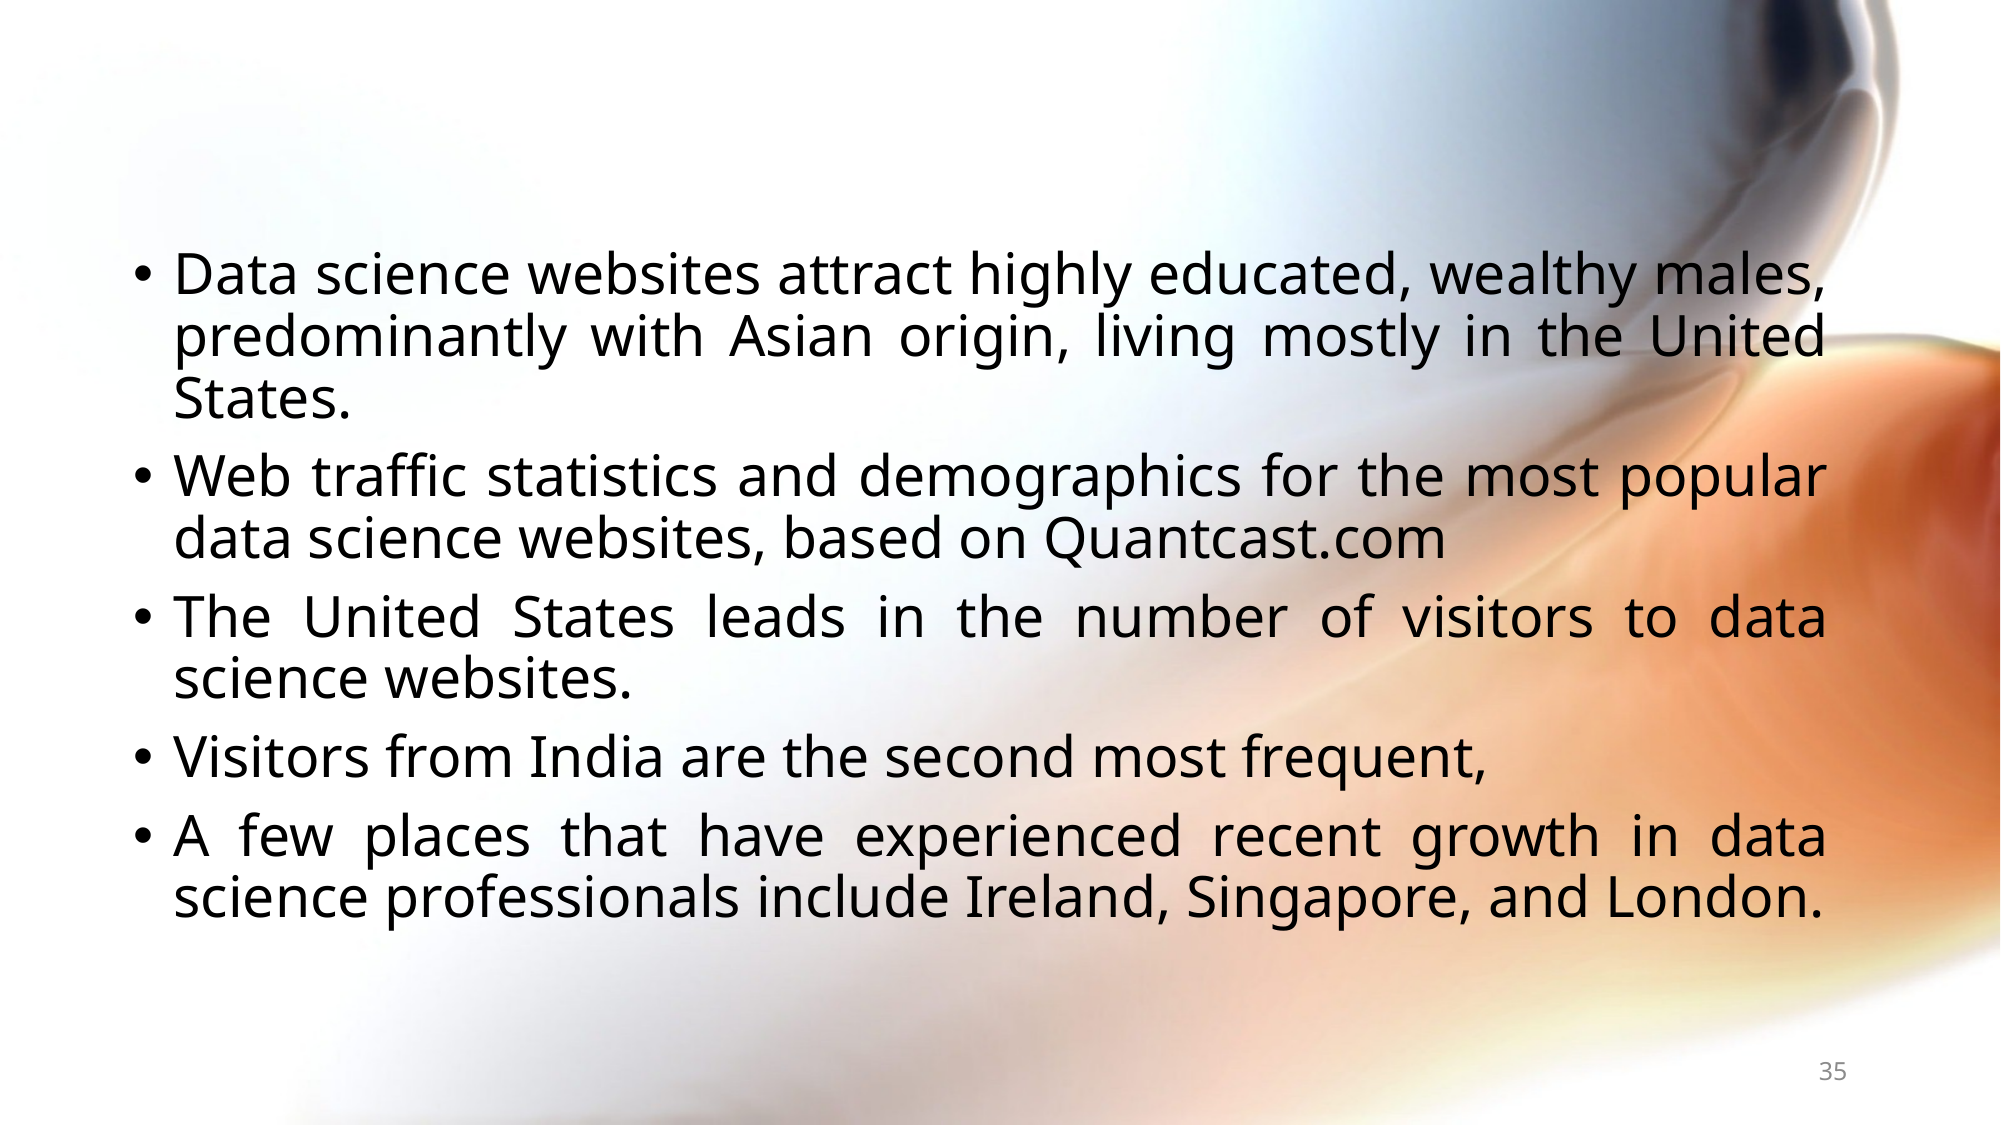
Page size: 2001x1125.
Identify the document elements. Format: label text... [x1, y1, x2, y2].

picture [0, 0, 2001, 1125]
list Data science websites attract highly educated, wealthy males, predominantly with Asian origin, living mostly in the United States. Web traffic statistics and demographics for the most popular data science websites, based on Quantcast.com The United States leads in the number of visitors to data science websites. Visitors from India are the second most frequent, A few places that have experienced recent growth in data science professionals include Ireland, Singapore, and London. [119, 238, 1844, 953]
slide_number 35 [1325, 1042, 1863, 1103]
